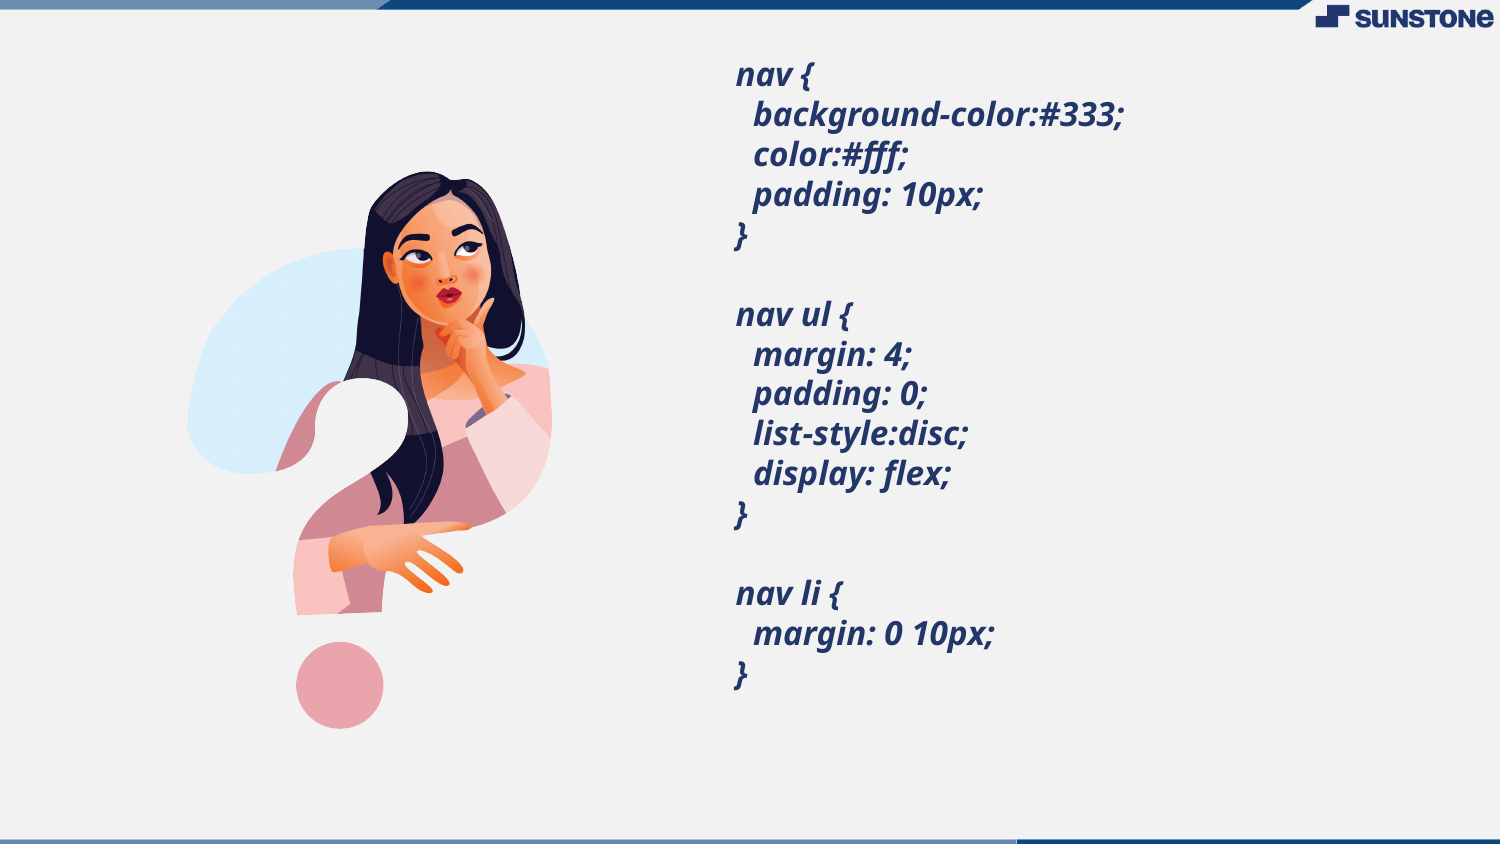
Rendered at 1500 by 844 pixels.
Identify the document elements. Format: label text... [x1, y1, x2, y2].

picture [0, 0, 1500, 844]
list nav { background-color:#333; color:#fff; padding: 10px; } nav ul { margin: 4; padding: 0; list-style:disc; display: flex; } nav li { margin: 0 10px; } [683, 58, 1298, 767]
